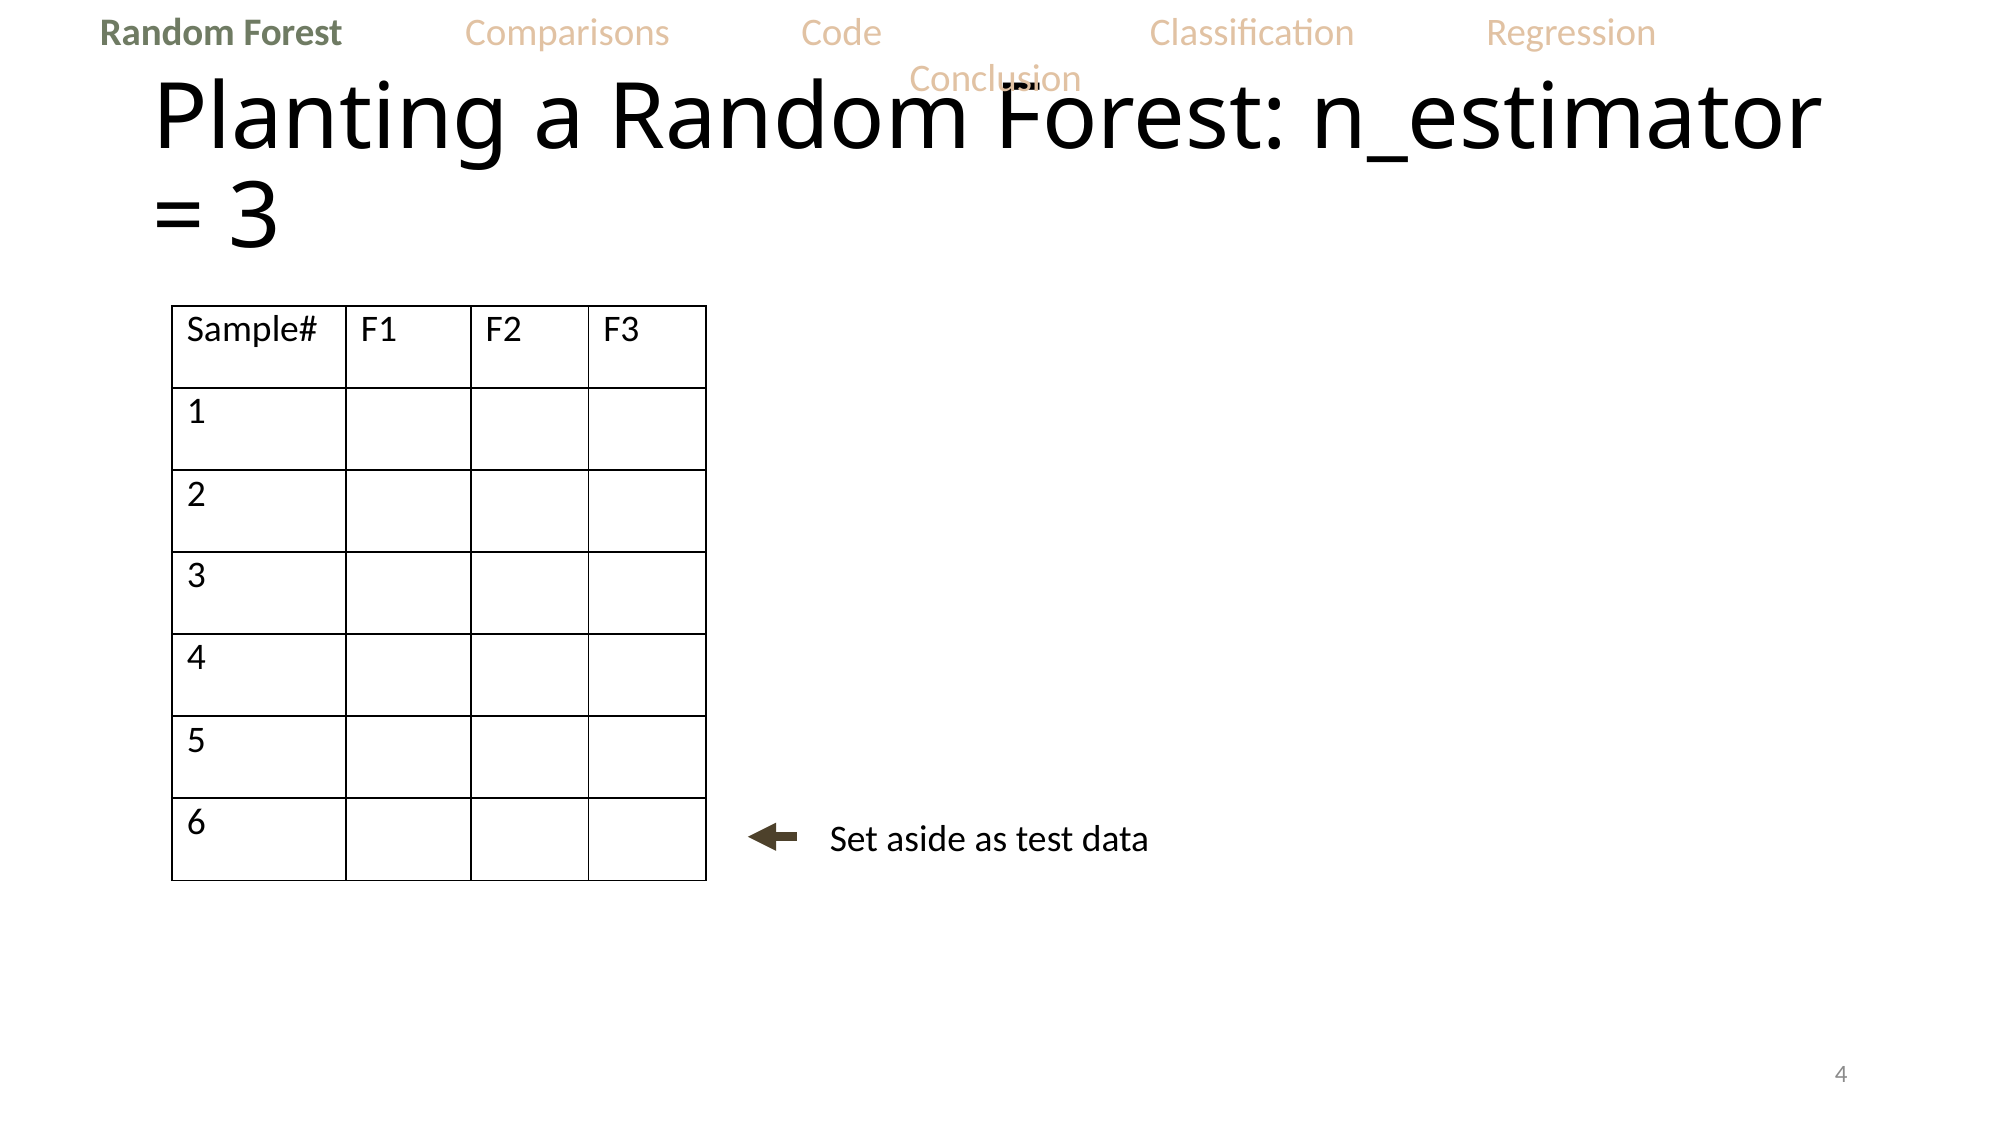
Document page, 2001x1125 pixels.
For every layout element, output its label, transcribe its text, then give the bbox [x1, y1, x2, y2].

table_cell [472, 389, 588, 469]
table_cell 6 [173, 799, 345, 880]
table_cell [589, 717, 705, 797]
table_header F1 [347, 307, 470, 387]
table_cell [589, 799, 705, 880]
table_cell 1 [173, 389, 345, 469]
table_cell 5 [173, 717, 345, 797]
table_cell [589, 389, 705, 469]
table_cell [347, 635, 470, 715]
table_cell [472, 635, 588, 715]
table_cell [347, 553, 470, 633]
text_box Random Forest Comparisons Code Classification Regression Conclusion [0, 23, 2000, 83]
table_header Sample# [173, 307, 345, 387]
table_cell 2 [173, 471, 345, 551]
title Planting a Random Forest: n_estimator = 3 [137, 83, 1863, 278]
table_cell 3 [173, 553, 345, 633]
table_header F2 [472, 307, 588, 387]
table_cell [472, 471, 588, 551]
table_cell [347, 471, 470, 551]
table_cell [347, 717, 470, 797]
table_cell [472, 717, 588, 797]
slide_number 4 [1412, 1042, 1863, 1103]
table_cell [589, 553, 705, 633]
table_cell [589, 635, 705, 715]
table_header F3 [589, 307, 705, 387]
table_cell [589, 471, 705, 551]
table_cell [472, 799, 588, 880]
text_box Set aside as test data [815, 806, 1382, 867]
table_cell 4 [173, 635, 345, 715]
table_cell [347, 389, 470, 469]
table_cell [347, 799, 470, 880]
table_cell [472, 553, 588, 633]
